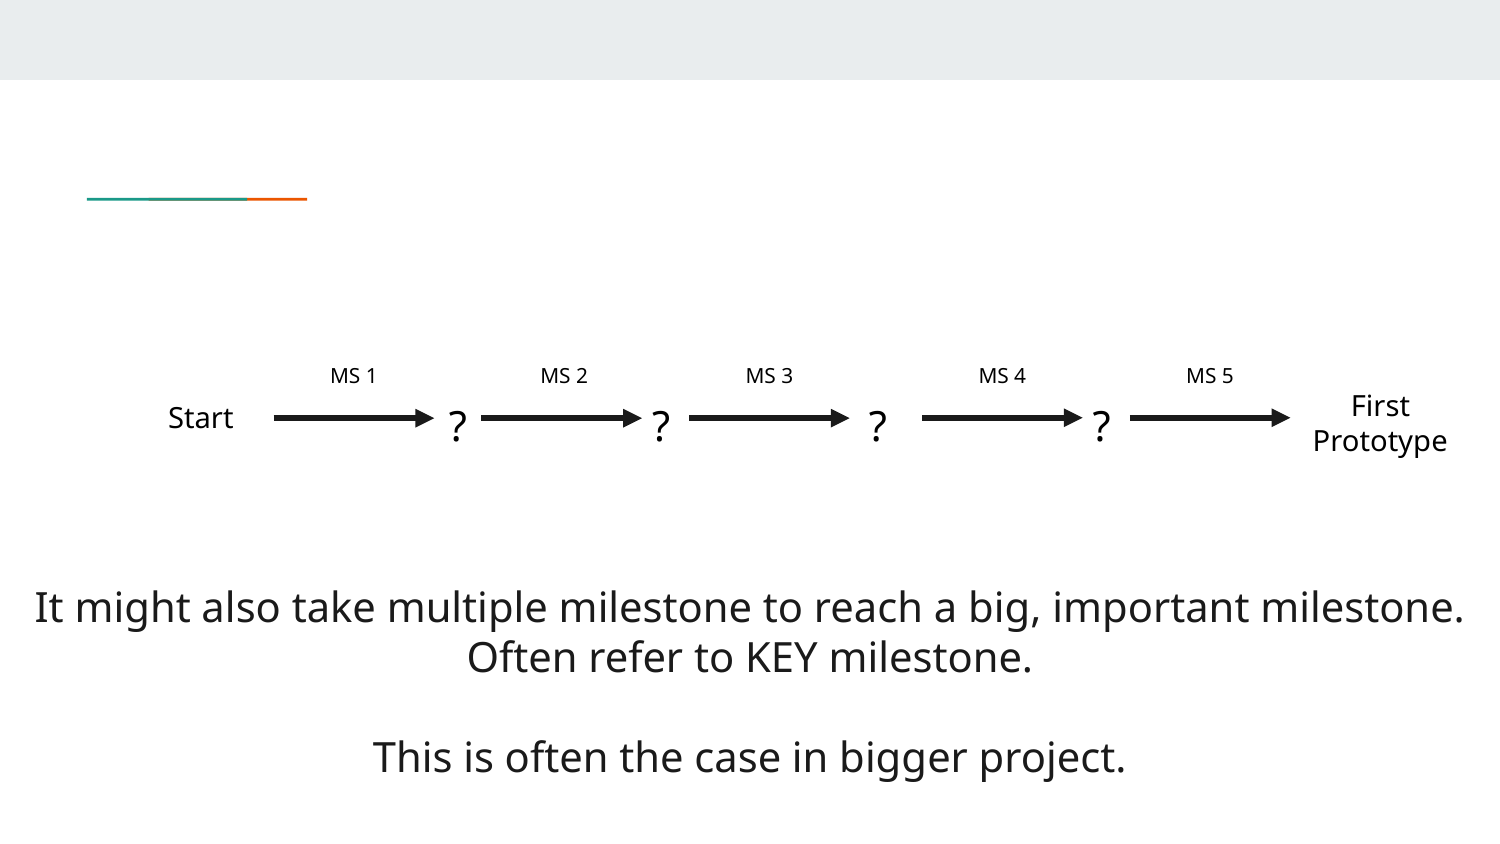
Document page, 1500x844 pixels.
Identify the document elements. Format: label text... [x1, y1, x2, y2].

text_box ? [632, 384, 690, 428]
text_box ? [1073, 384, 1131, 427]
text_box ? [849, 384, 907, 428]
text_box MS 5 [1132, 347, 1288, 417]
text_box MS 3 [691, 347, 848, 417]
text_box MS 4 [924, 347, 1081, 417]
text_box It might also take multiple milestone to reach a big, important milestone. Often refer to KEY milestone. This is often the case in bigger project. [0, 566, 1500, 819]
text_box Start [122, 384, 279, 460]
text_box MS 1 [276, 347, 432, 417]
text_box MS 2 [486, 347, 642, 417]
text_box ? [429, 384, 487, 427]
text_box First Prototype [1290, 372, 1471, 448]
